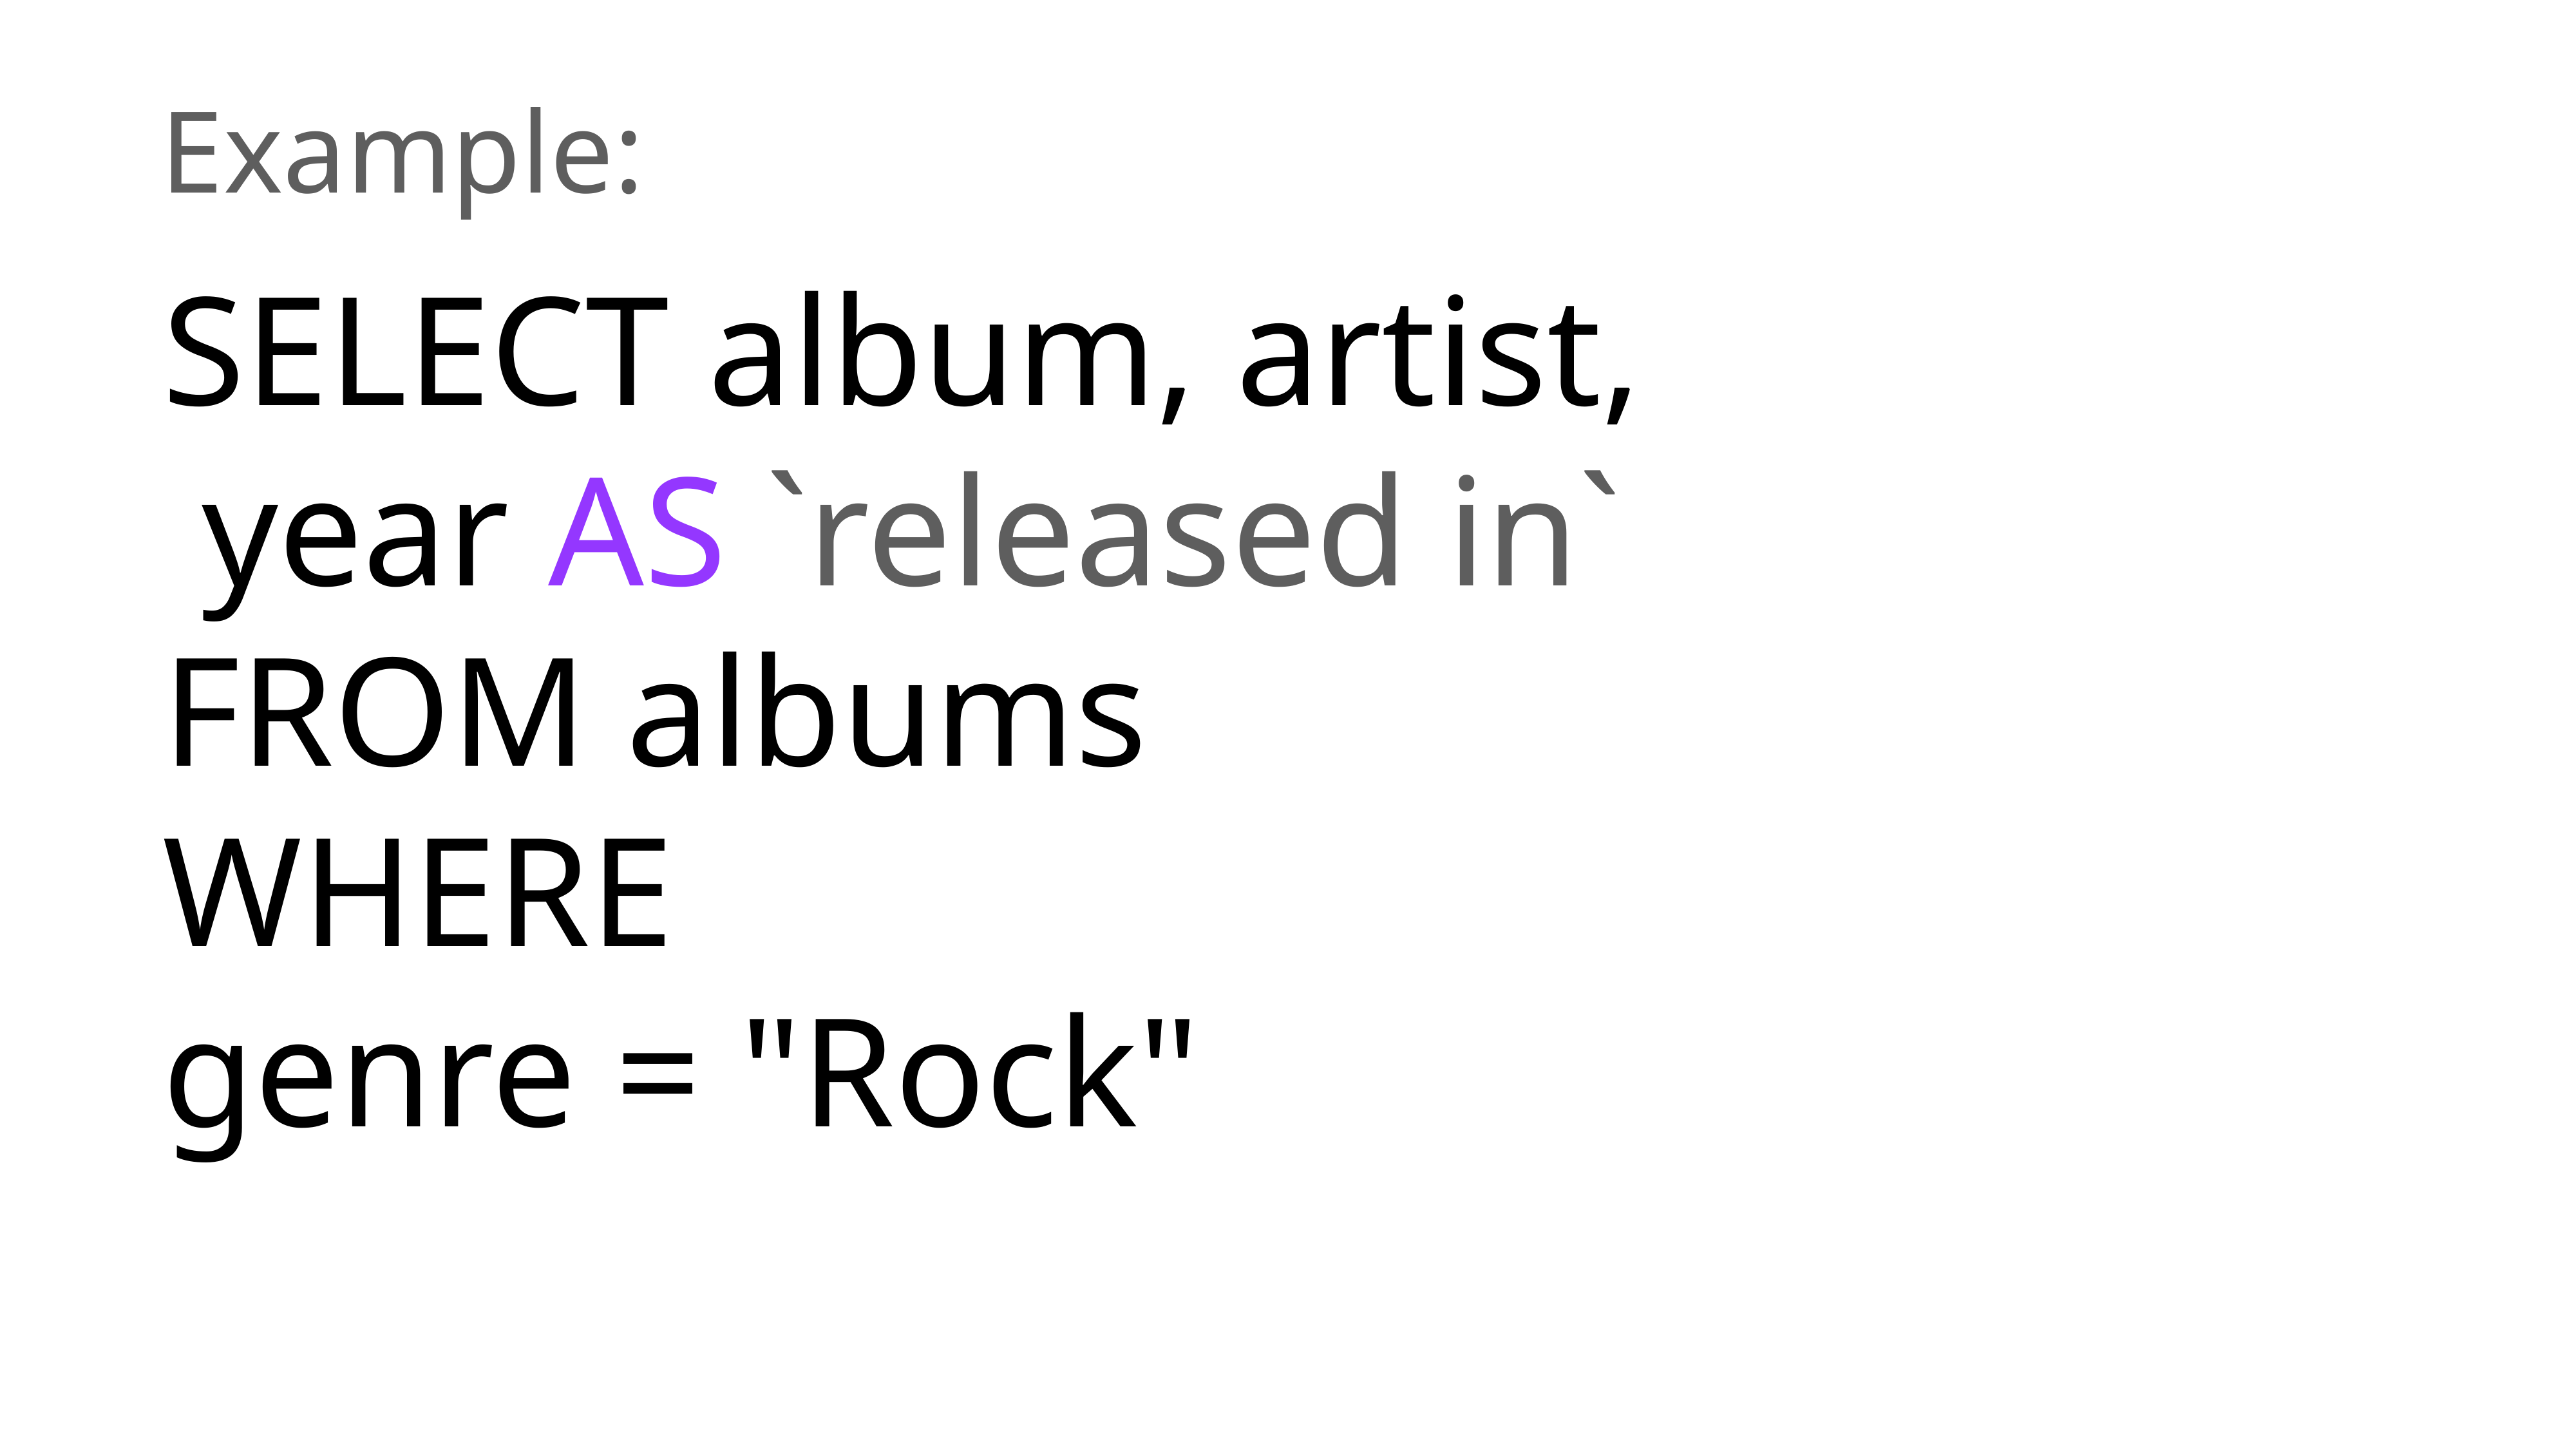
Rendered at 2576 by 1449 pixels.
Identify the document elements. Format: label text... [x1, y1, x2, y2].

text_box Example: [155, 74, 650, 221]
text_box SELECT album, artist, year AS `released in` FROM albums WHERE genre = "Rock" [157, 250, 2358, 1320]
